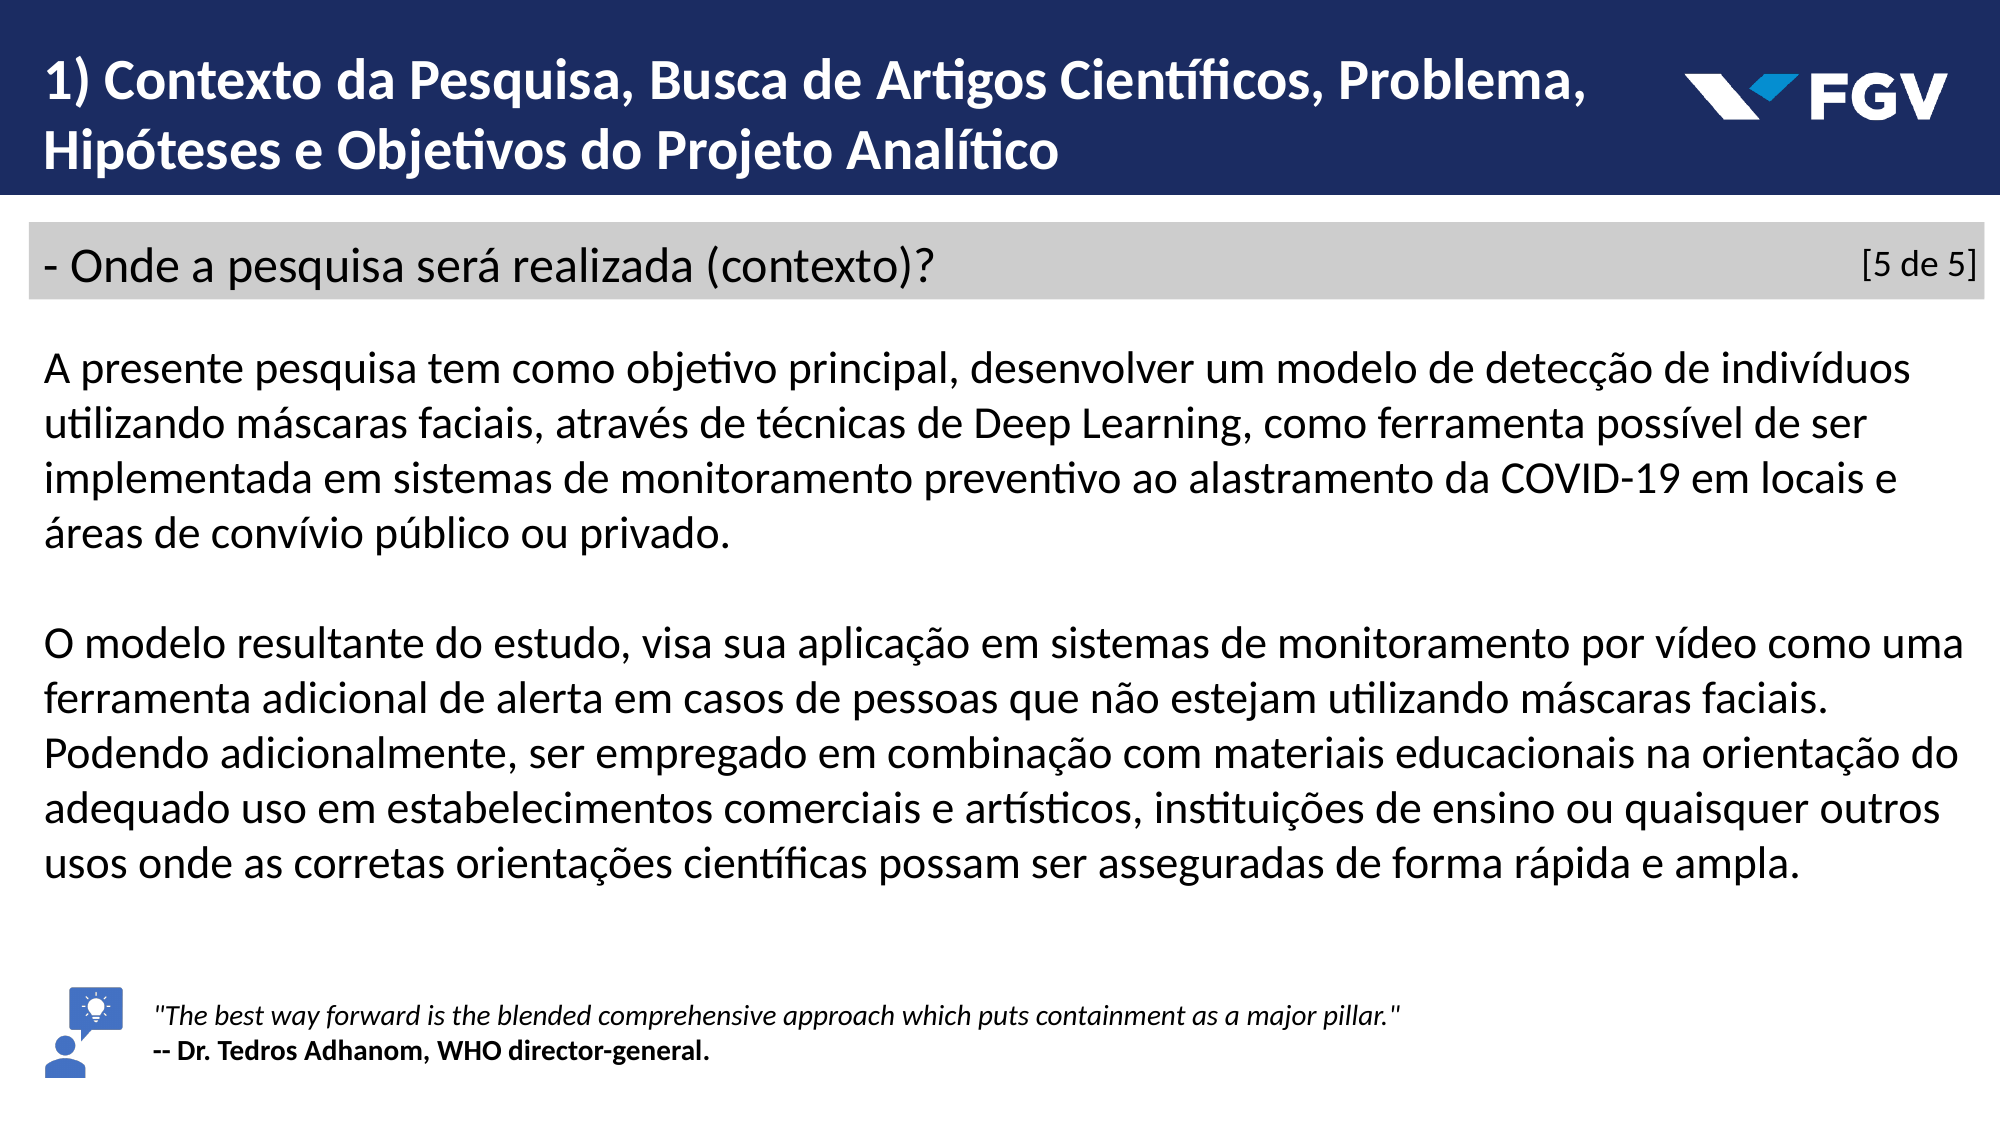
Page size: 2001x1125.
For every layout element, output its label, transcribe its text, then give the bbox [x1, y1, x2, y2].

text_box [5 de 5] [1855, 222, 1985, 298]
text_box 1) Contexto da Pesquisa, Busca de Artigos Científicos, Problema, Hipóteses e Objetivos do Projeto Analítico [28, 34, 1772, 189]
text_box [28, 977, 1926, 1087]
text_box A presente pesquisa tem como objetivo principal, desenvolver um modelo de detecção de indivíduos utilizando máscaras faciais, através de técnicas de Deep Learning, como ferramenta possível de ser implementada em sistemas de monitoramento preventivo ao alastramento da COVID-19 em locais e áreas de convívio público ou privado. O modelo resultante do estudo, visa sua aplicação em sistemas de monitoramento por vídeo como uma ferramenta adicional de alerta em casos de pessoas que não estejam utilizando máscaras faciais. Podendo adicionalmente, ser empregado em combinação com materiais educacionais na orientação do adequado uso em estabelecimentos comerciais e artísticos, instituições de ensino ou quaisquer outros usos onde as corretas orientações científicas possam ser asseguradas de forma rápida e ampla. [28, 330, 1985, 896]
picture [1772, 41, 1980, 151]
text_box - Onde a pesquisa será realizada (contexto)? [28, 222, 1985, 300]
